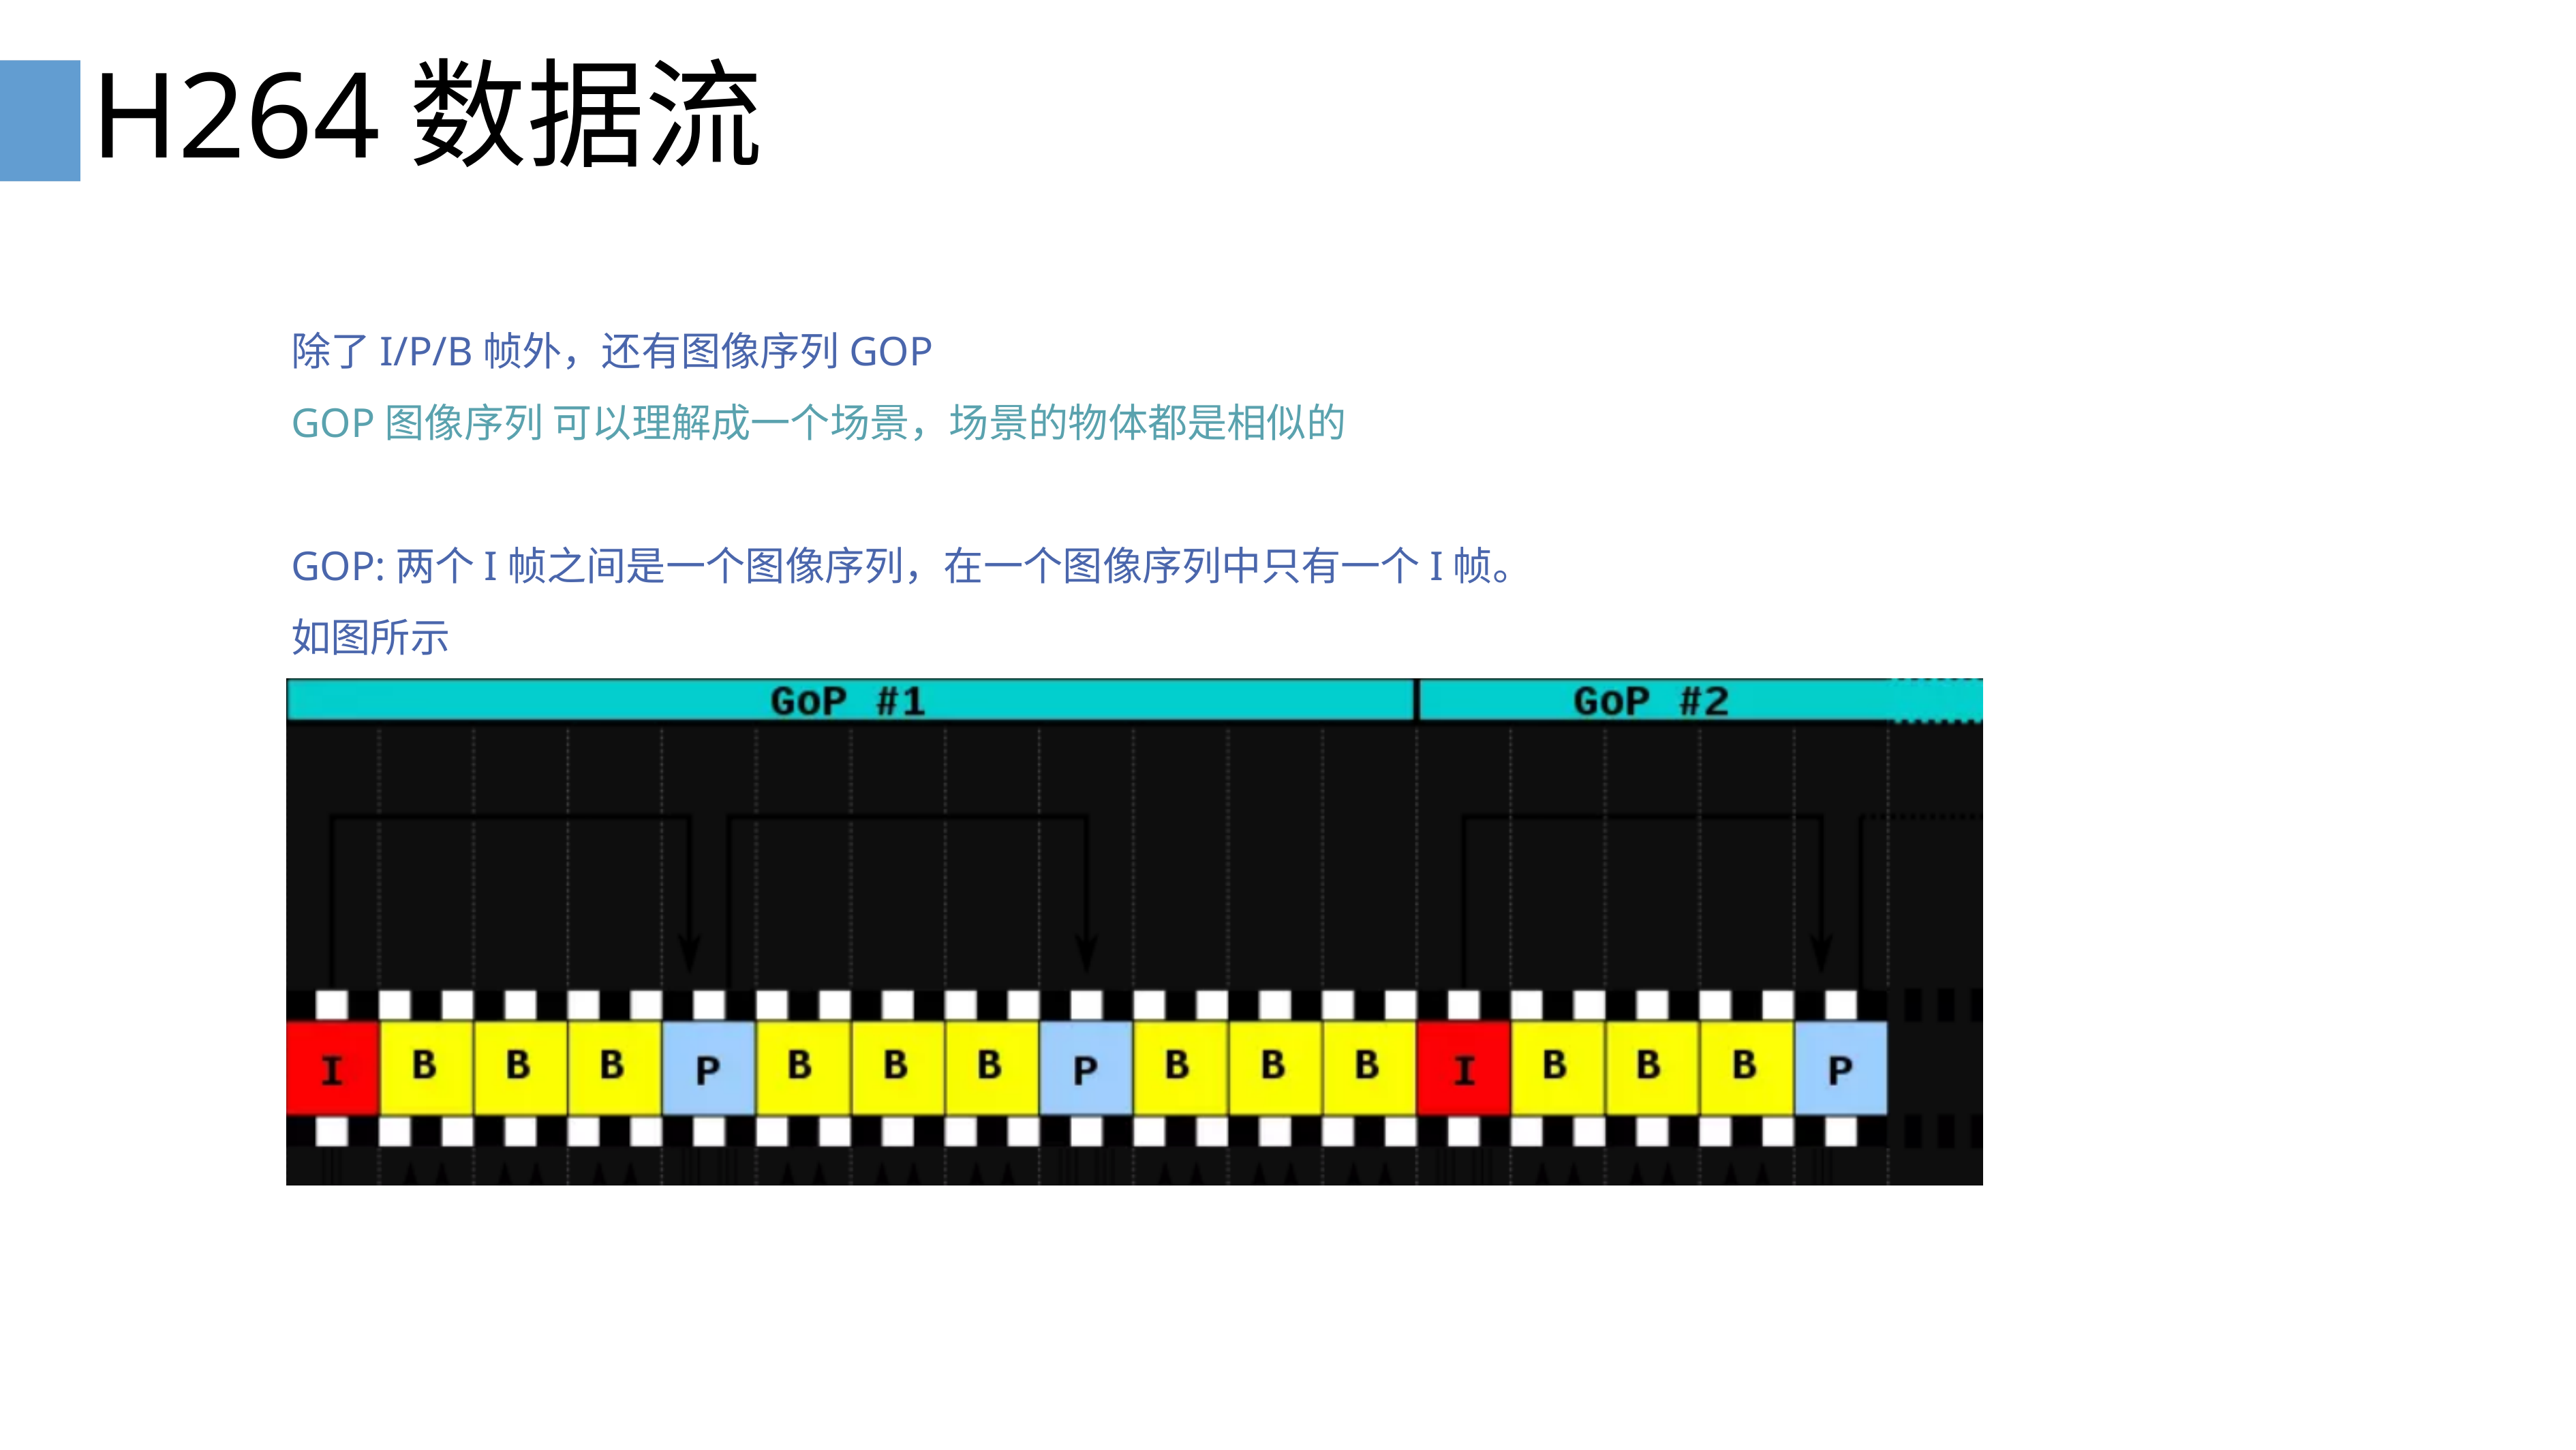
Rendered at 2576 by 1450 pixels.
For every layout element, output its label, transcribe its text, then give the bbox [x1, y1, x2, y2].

text_box 除了I/P/B帧外，还有图像序列GOP GOP图像序列 可以理解成一个场景，场景的物体都是相似的 GOP:两个I帧之间是一个图像序列，在一个图像序列中只有一个I帧。 如图所示 [286, 297, 2576, 665]
picture [286, 678, 1983, 1185]
title H264数据流 [80, 58, 2496, 181]
